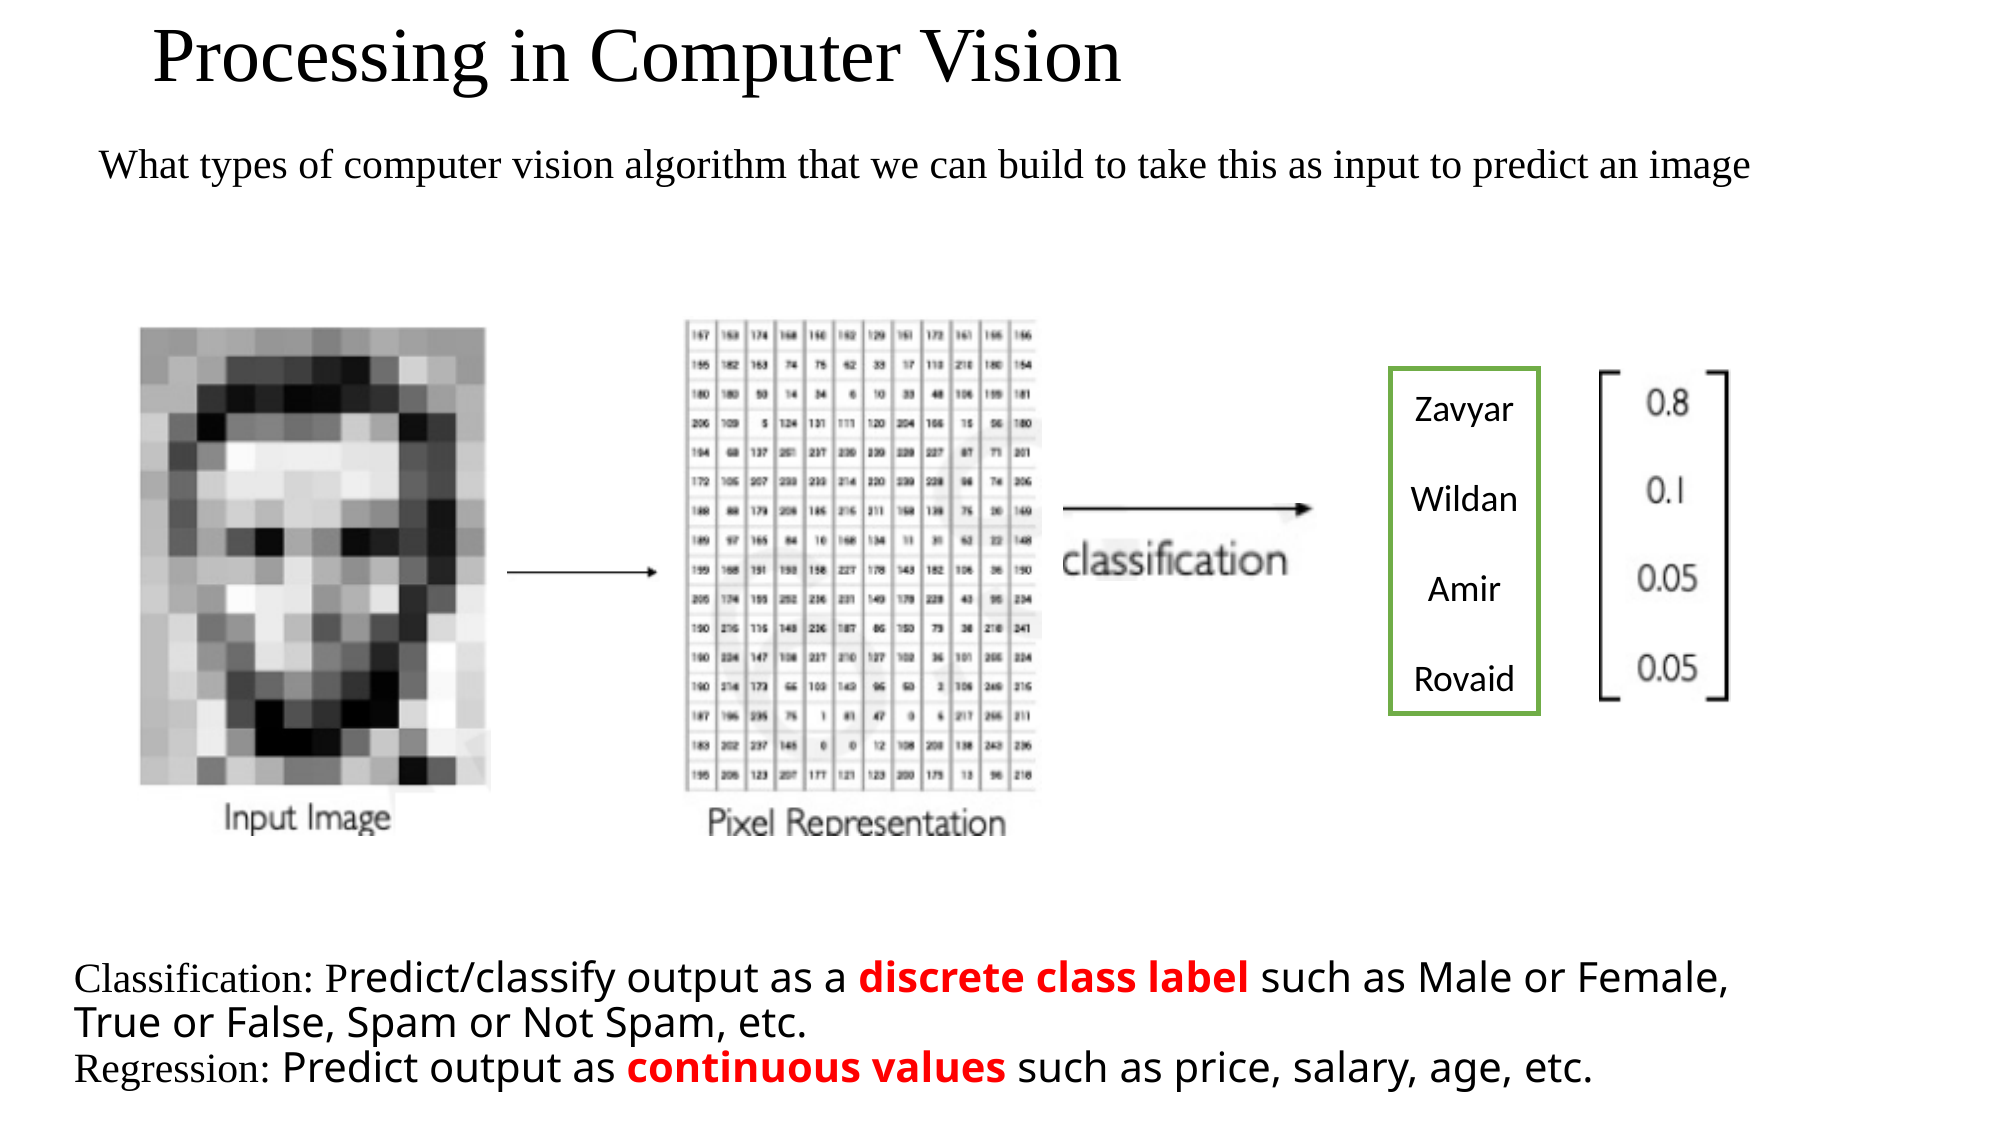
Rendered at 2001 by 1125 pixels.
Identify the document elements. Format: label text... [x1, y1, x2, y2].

text_box Zavyar Wildan Amir Rovaid [1390, 367, 1539, 715]
picture [682, 316, 1042, 836]
picture [1063, 503, 1317, 582]
picture [507, 565, 666, 582]
text_box What types of computer vision algorithm that we can build to take this as input to predict an image [83, 117, 1813, 212]
text_box Classification: Predict/classify output as a discrete class label such as Male or Female, True or False, Spam or Not Spam, etc. Regression: Predict output as continuous values such as price, salary, age, etc. [58, 934, 1788, 1115]
title Processing in Computer Vision [137, 6, 1863, 107]
picture [1599, 368, 1731, 714]
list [137, 326, 491, 836]
